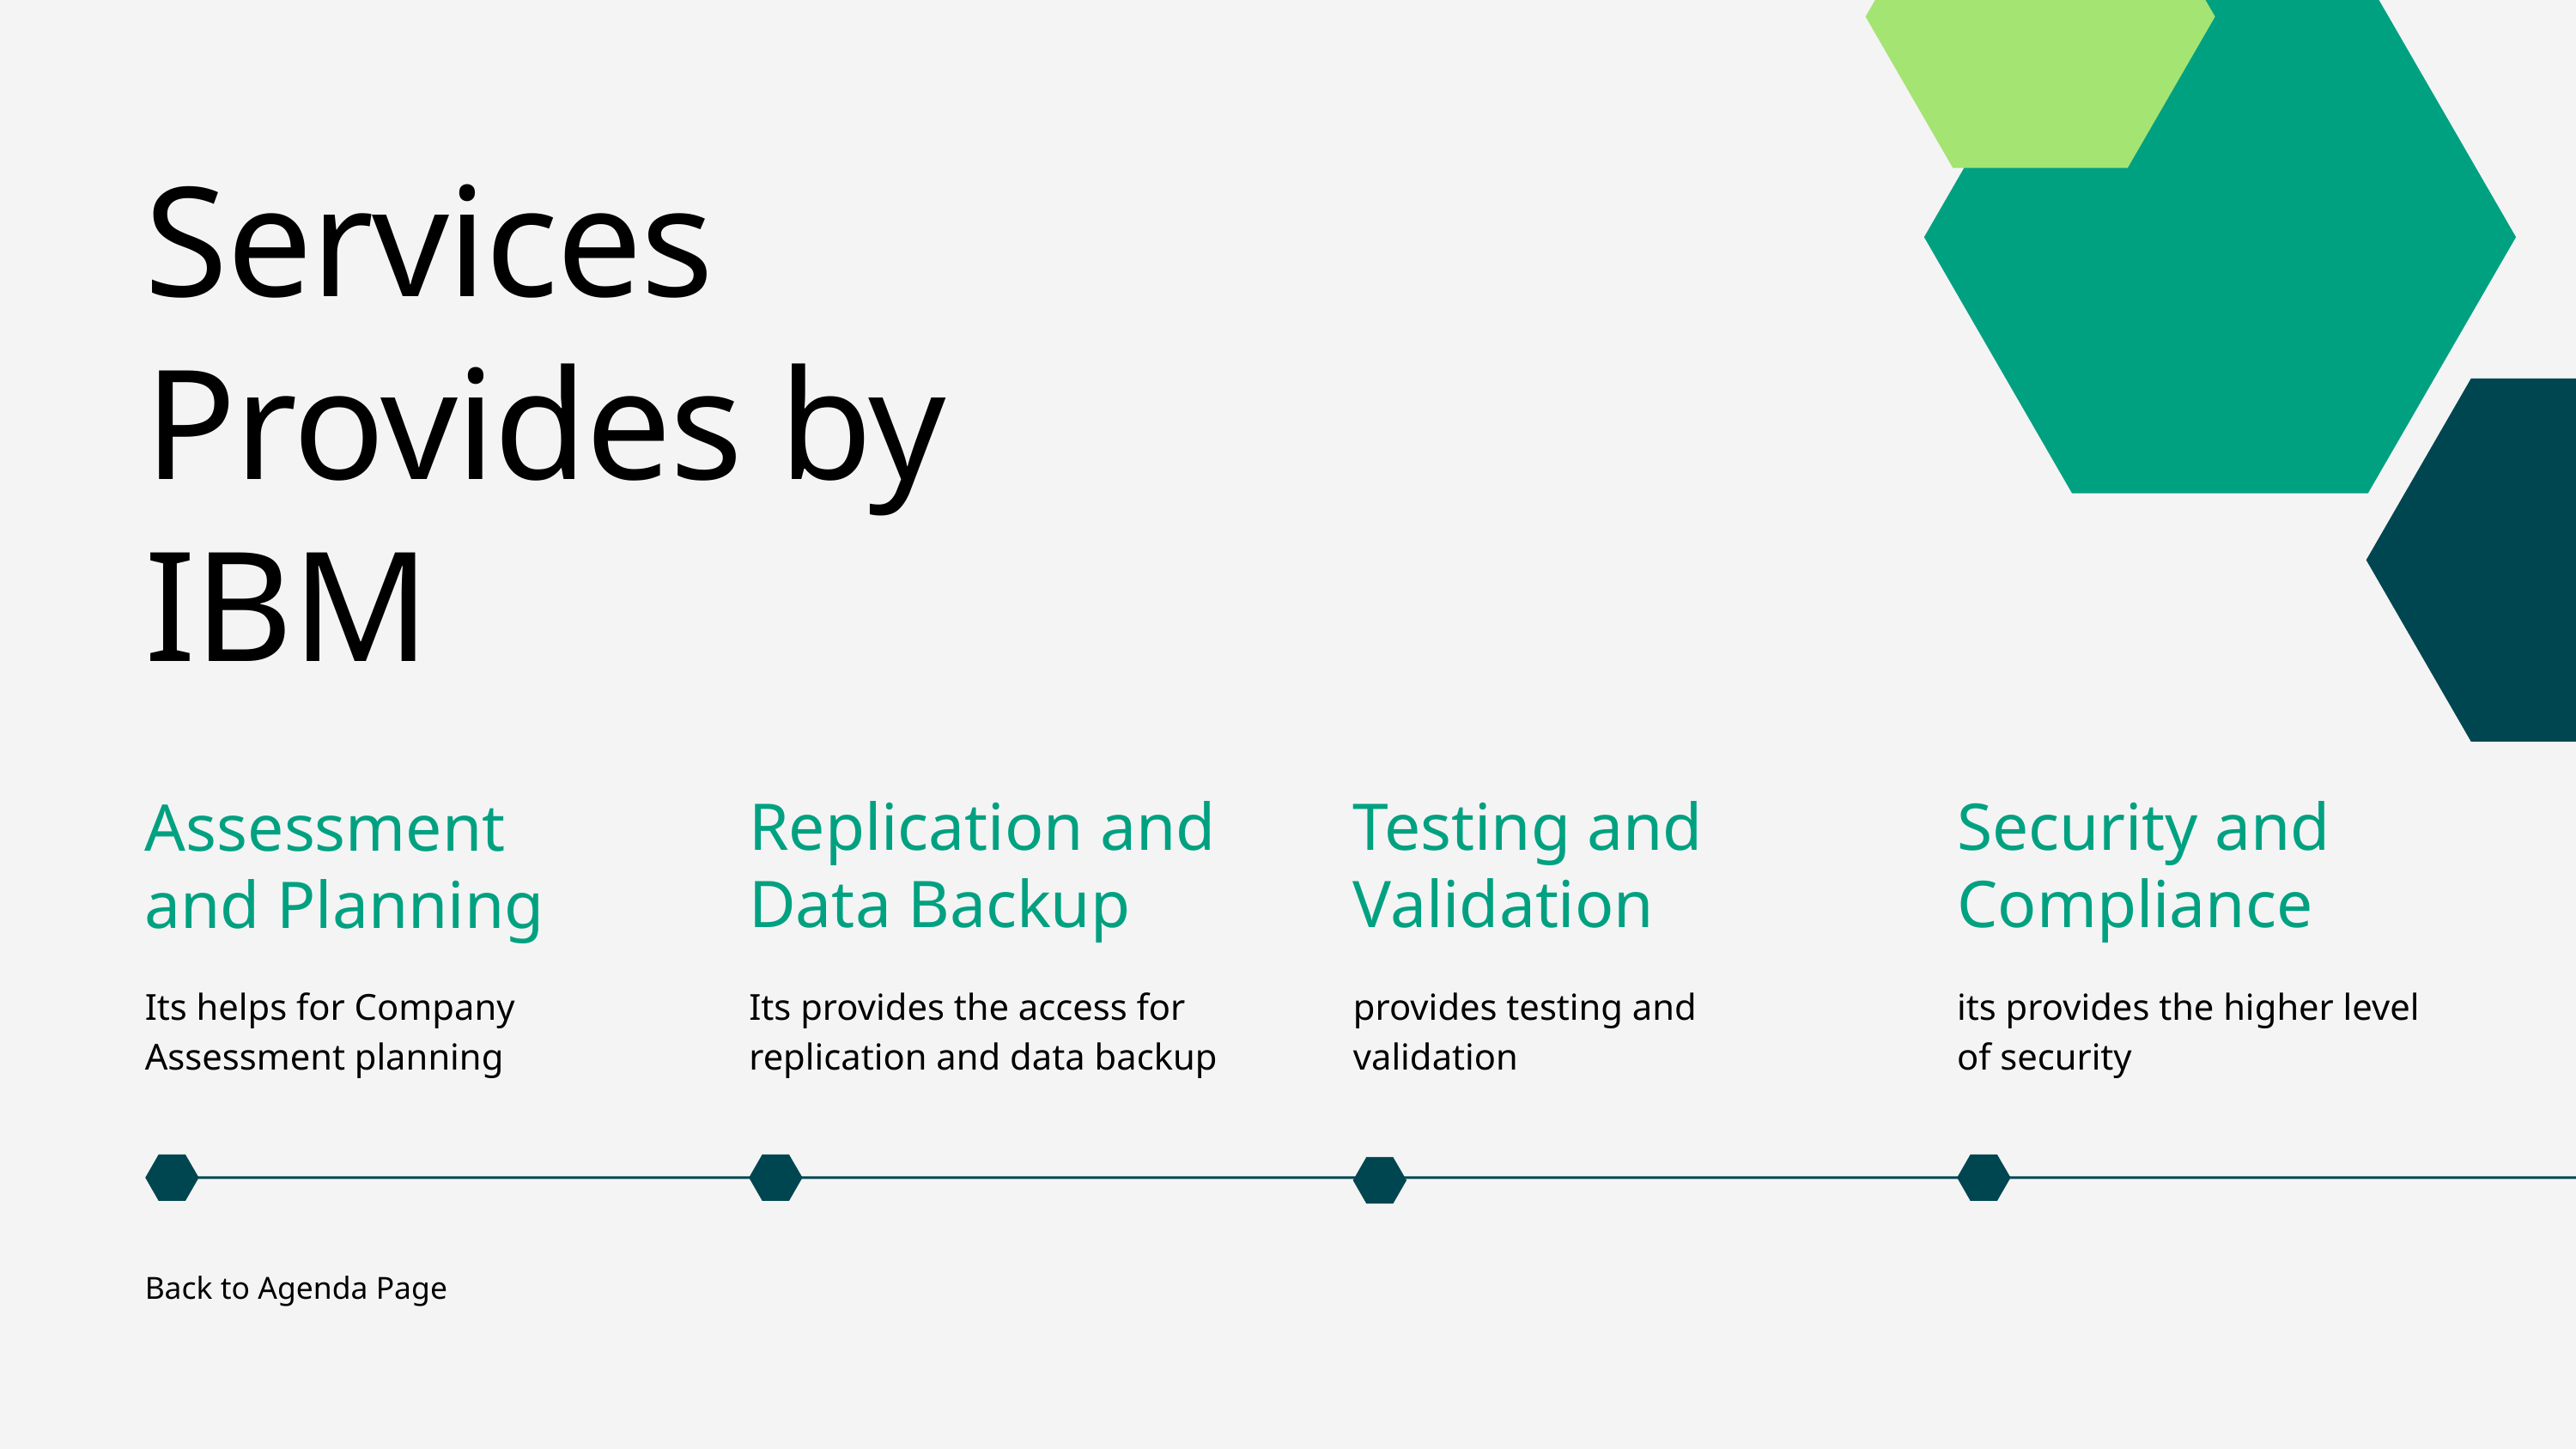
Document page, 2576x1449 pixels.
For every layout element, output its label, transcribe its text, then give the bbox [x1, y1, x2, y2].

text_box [1352, 786, 1827, 1075]
text_box Back to Agenda Page [144, 1263, 882, 1306]
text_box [1865, 0, 2215, 168]
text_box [748, 1154, 803, 1202]
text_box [1923, 0, 2517, 494]
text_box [2366, 378, 2576, 743]
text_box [144, 786, 619, 1075]
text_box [144, 1154, 199, 1202]
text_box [1352, 1156, 1407, 1204]
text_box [748, 786, 1224, 1075]
text_box Services Provides by IBM [144, 144, 948, 693]
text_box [1956, 786, 2432, 1075]
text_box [1956, 1154, 2011, 1202]
